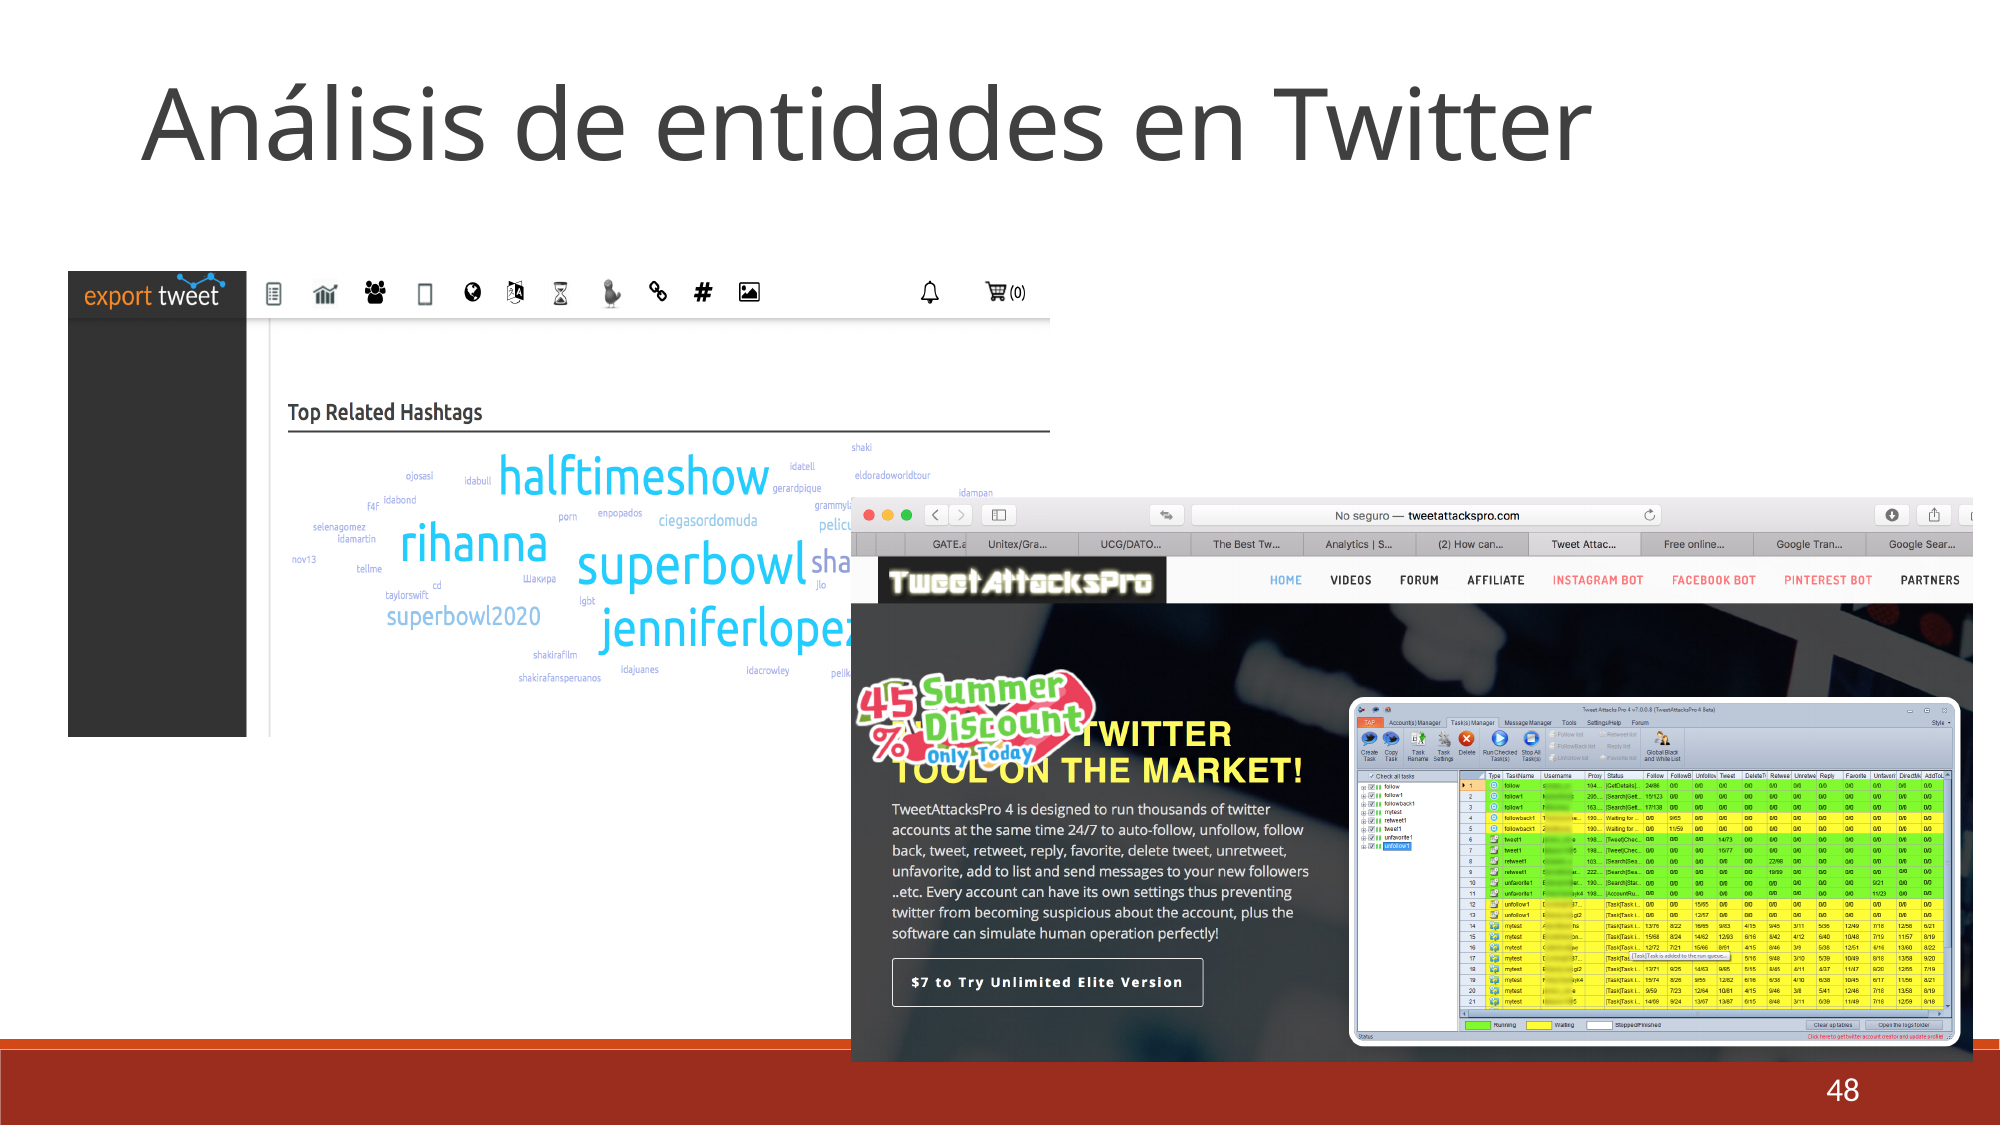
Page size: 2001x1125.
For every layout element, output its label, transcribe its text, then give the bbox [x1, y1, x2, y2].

slide_number 48 [126, 1061, 1875, 1115]
text_box Análisis de entidades en Twitter [126, 71, 1777, 222]
picture [68, 270, 1974, 1062]
